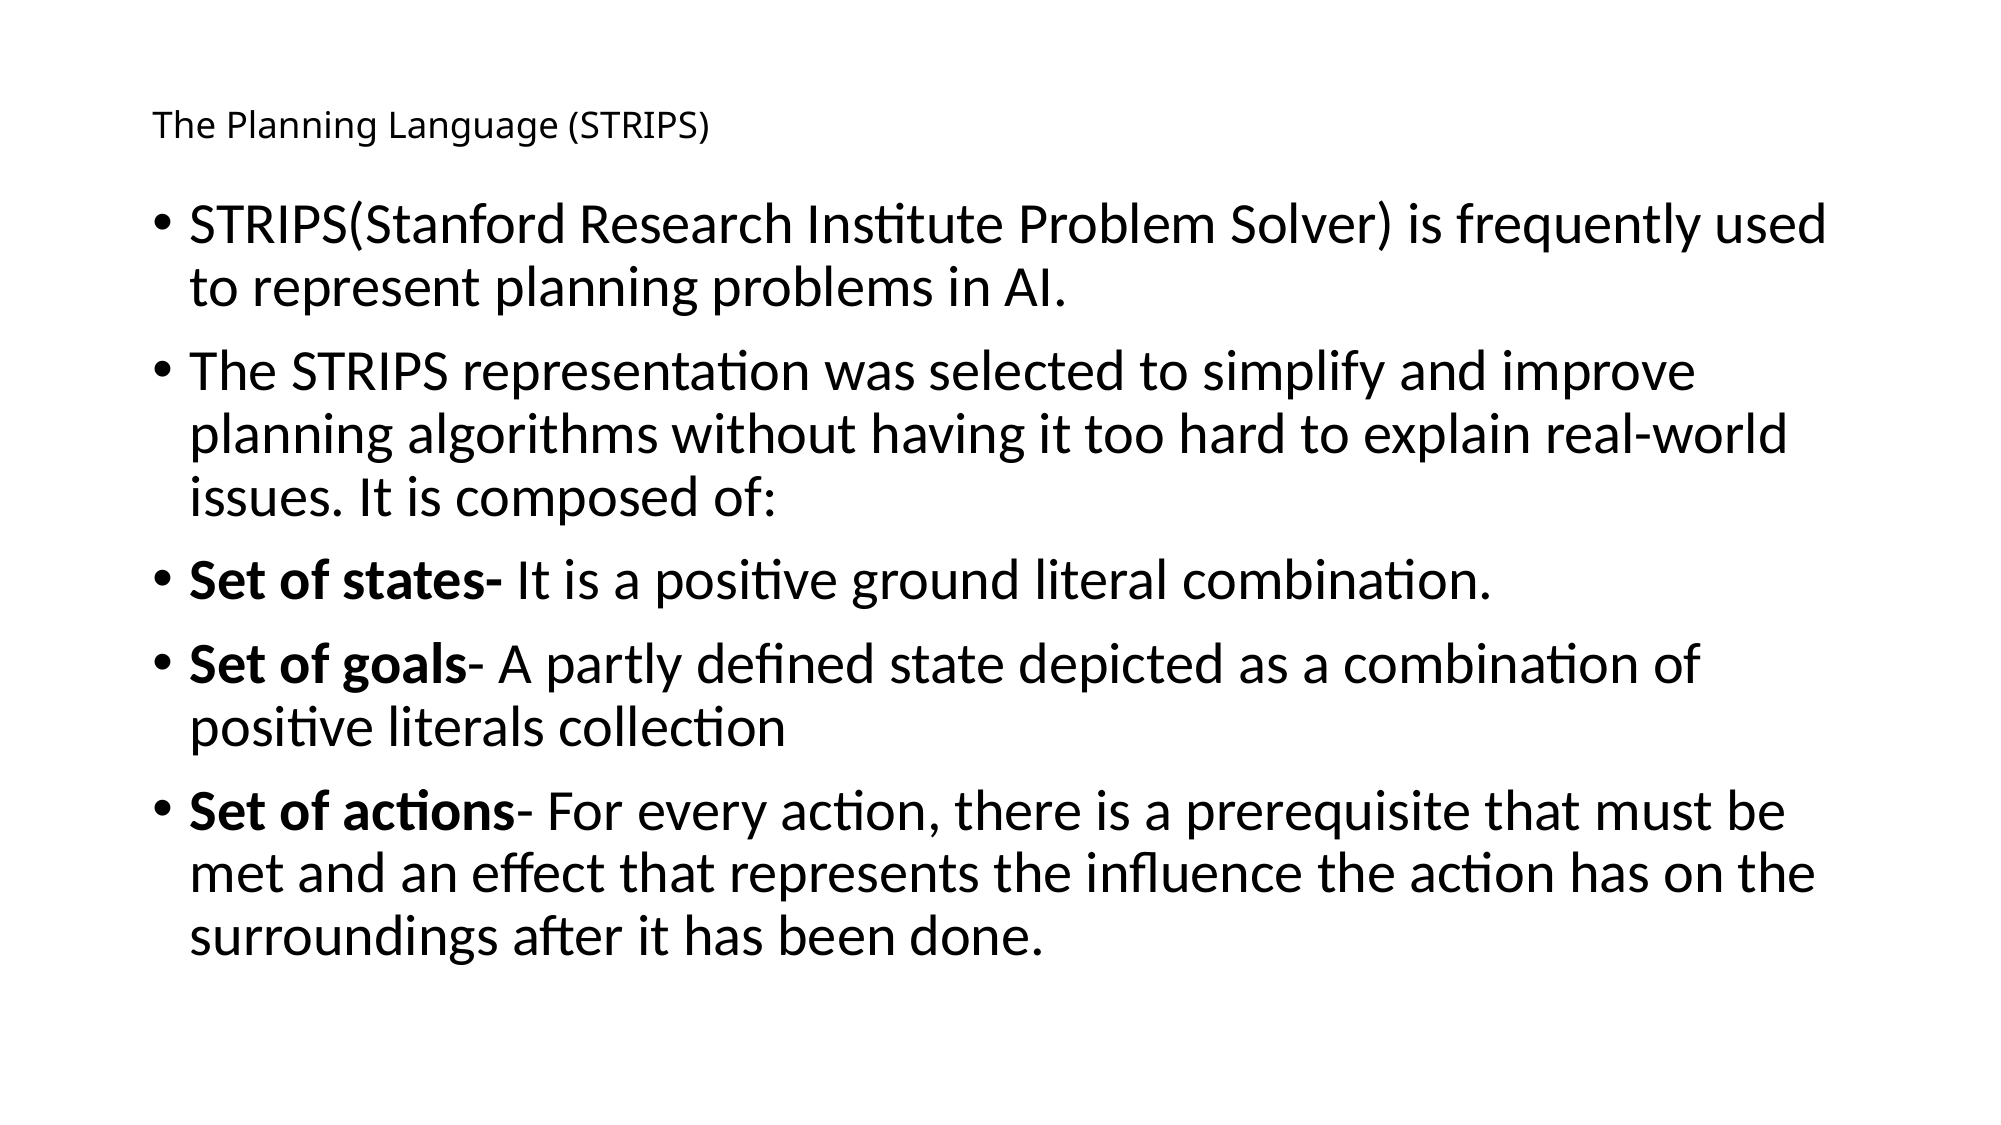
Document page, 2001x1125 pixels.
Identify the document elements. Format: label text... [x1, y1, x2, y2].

title The Planning Language (STRIPS) [137, 59, 1863, 155]
list STRIPS(Stanford Research Institute Problem Solver) is frequently used to represent planning problems in AI. The STRIPS representation was selected to simplify and improve planning algorithms without having it too hard to explain real-world issues. It is composed of: Set of states- It is a positive ground literal combination. Set of goals- A partly defined state depicted as a combination of positive literals collection Set of actions- For every action, there is a prerequisite that must be met and an effect that represents the influence the action has on the surroundings after it has been done. [137, 186, 1863, 1066]
